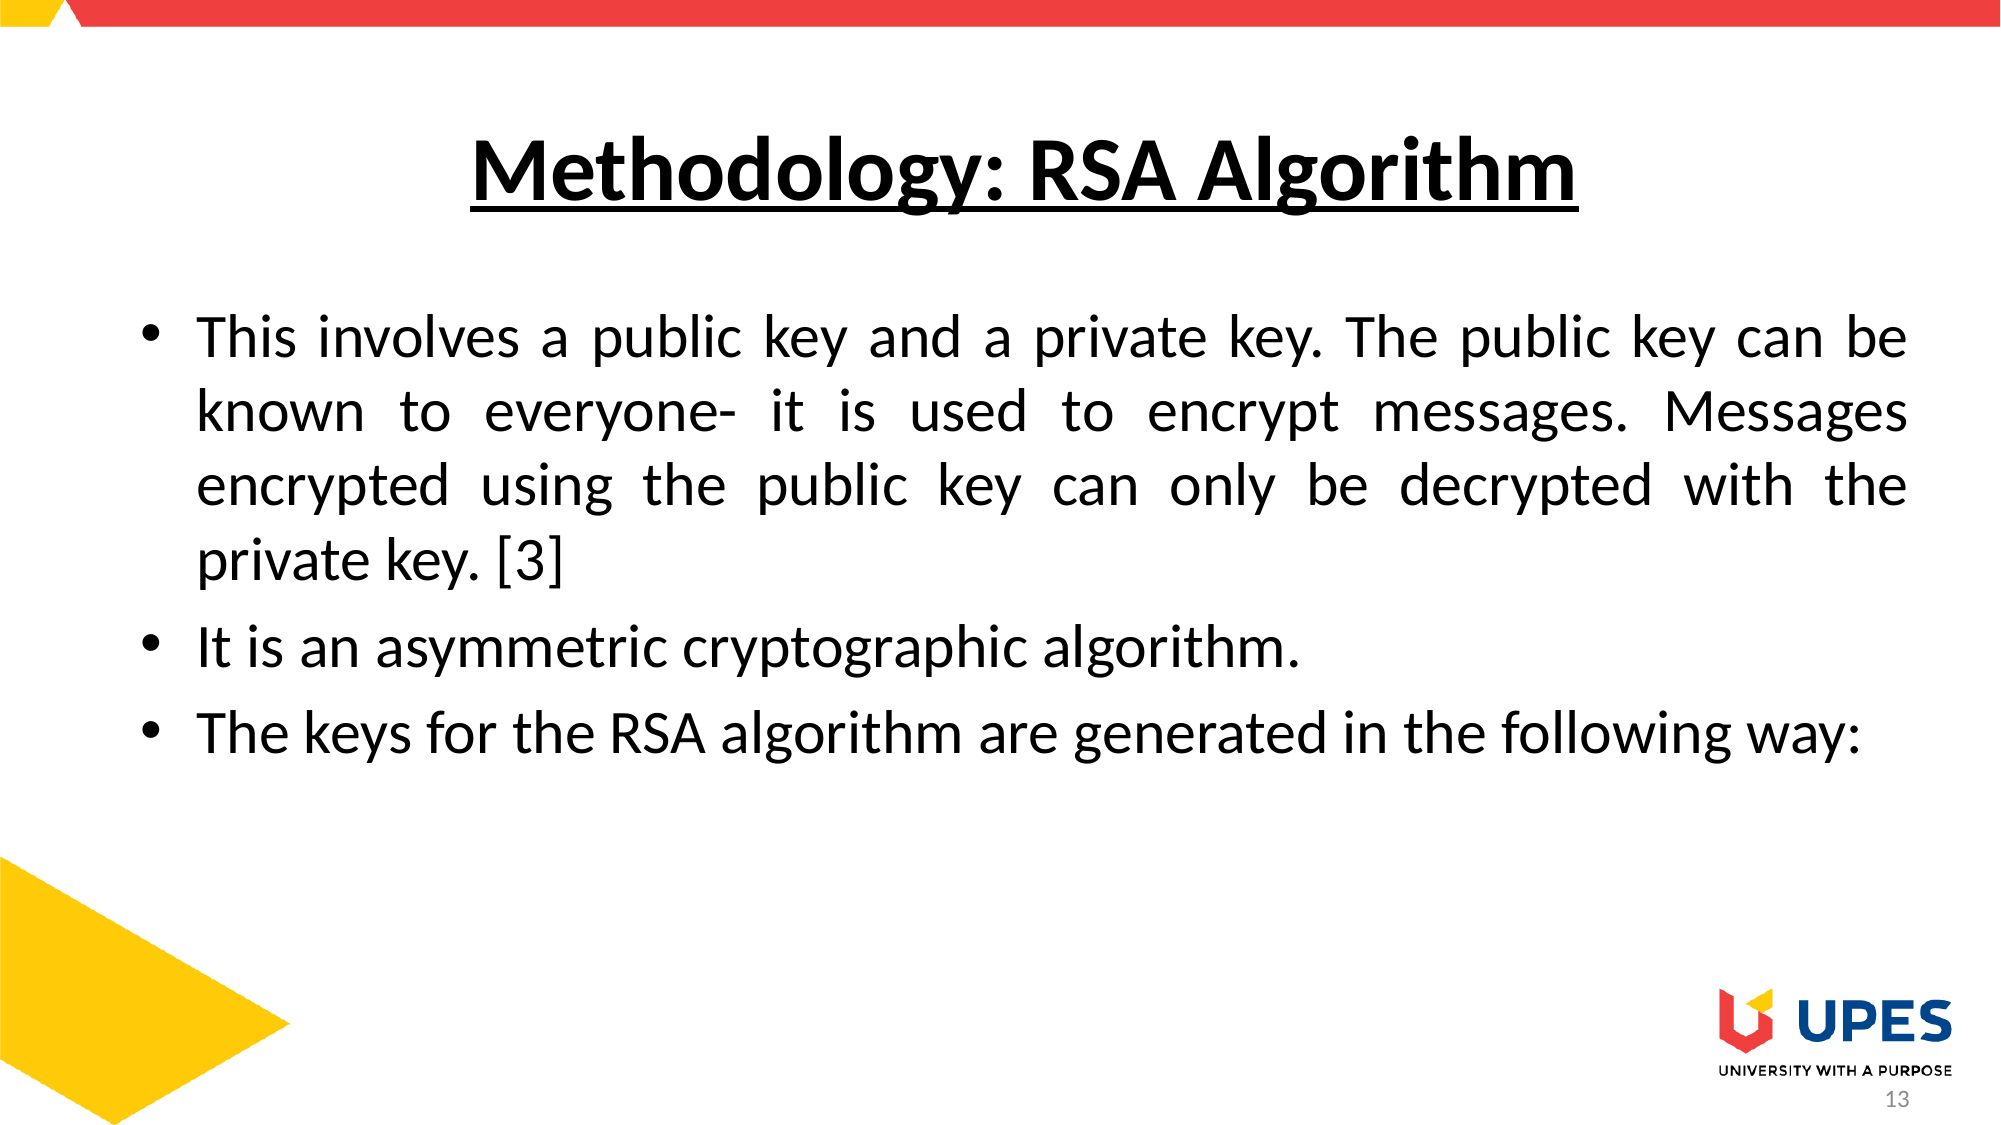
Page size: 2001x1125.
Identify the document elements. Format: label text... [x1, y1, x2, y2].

picture [0, 0, 2001, 1125]
title Methodology: RSA Algorithm [125, 70, 1925, 258]
list This involves a public key and a private key. The public key can be known to everyone- it is used to encrypt messages. Messages encrypted using the public key can only be decrypted with the private key. [3] It is an asymmetric cryptographic algorithm. The keys for the RSA algorithm are generated in the following way: [125, 287, 1925, 1030]
